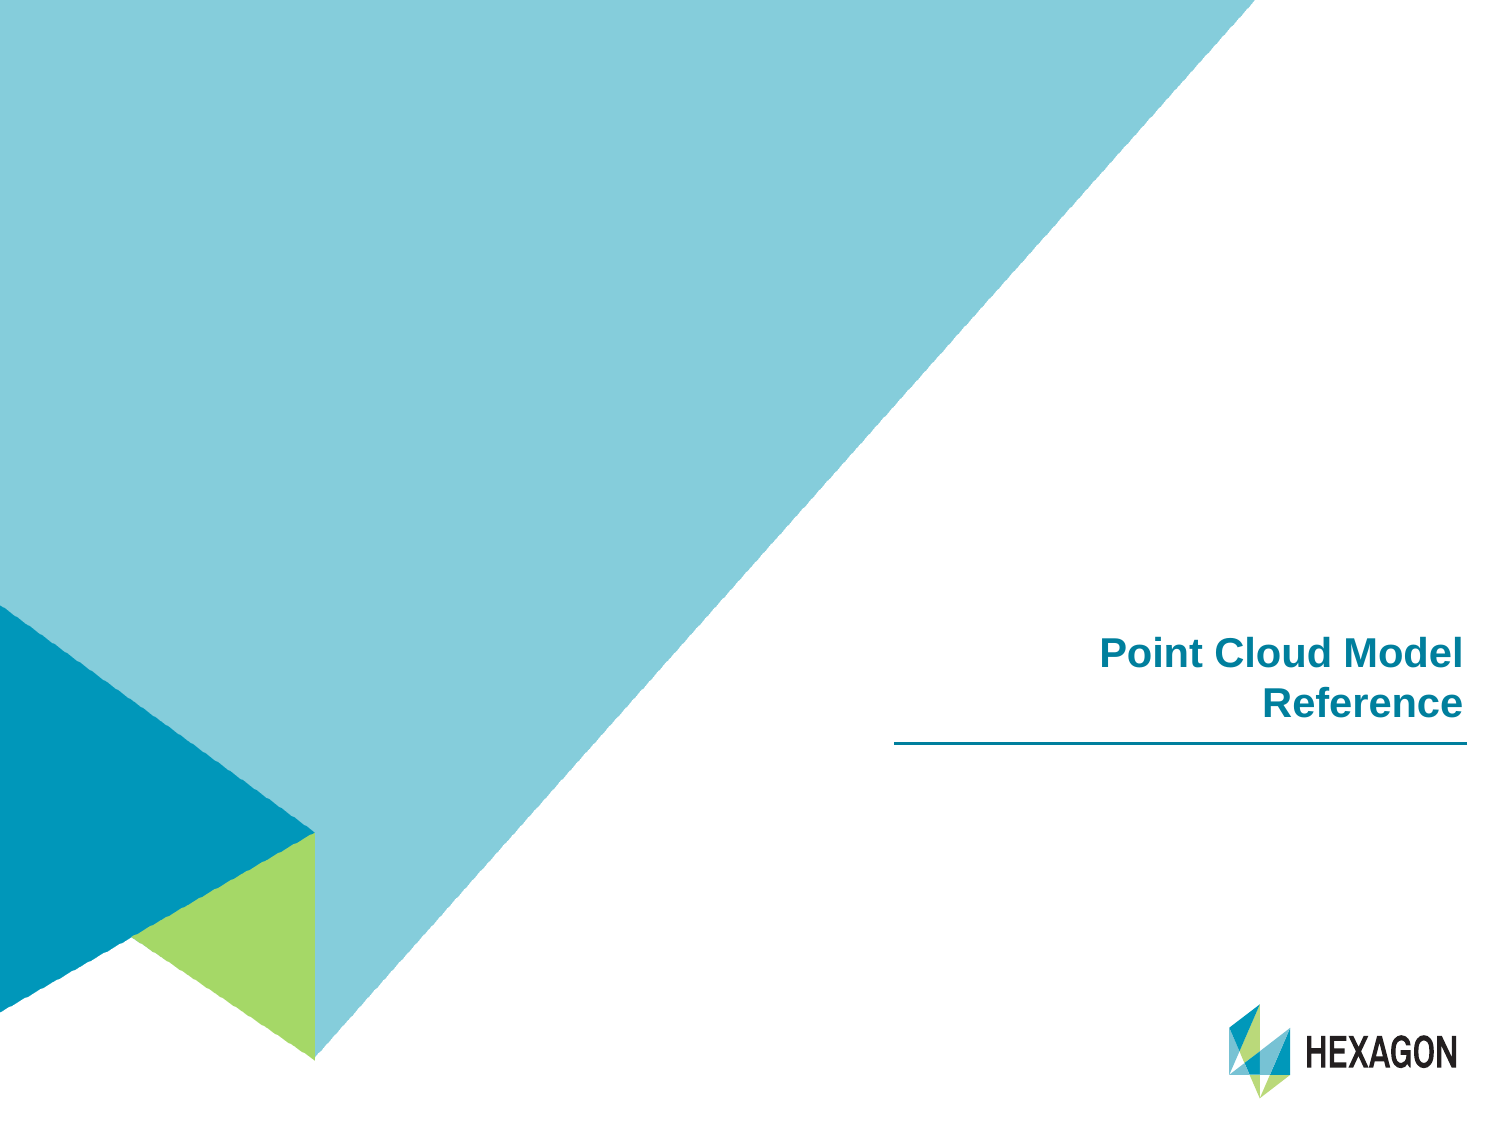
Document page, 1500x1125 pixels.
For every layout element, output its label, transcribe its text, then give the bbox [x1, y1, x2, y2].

title Point Cloud Model Reference [879, 646, 1479, 733]
picture [0, 0, 1500, 1125]
